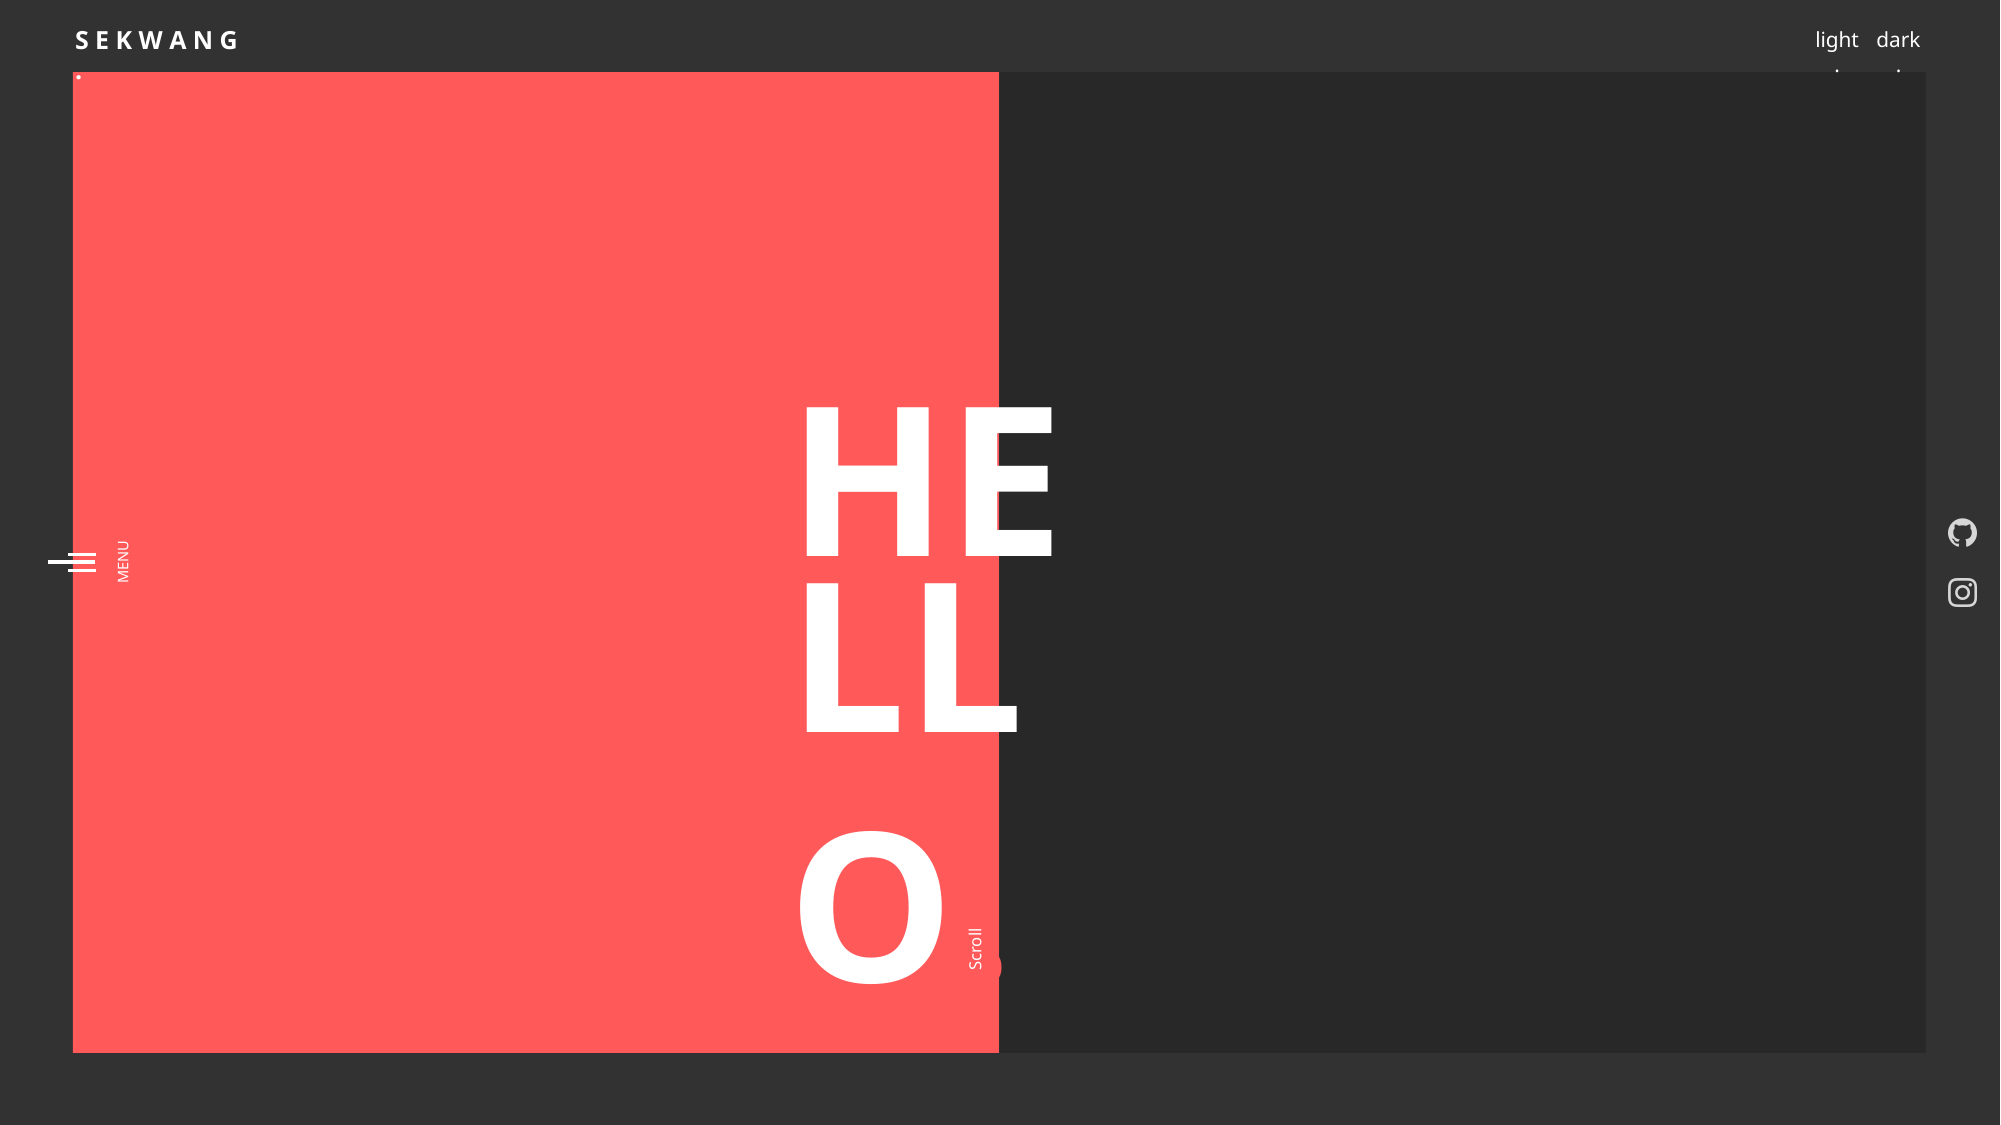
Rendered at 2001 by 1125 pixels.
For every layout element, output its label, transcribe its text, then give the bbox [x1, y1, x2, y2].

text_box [773, 340, 1224, 785]
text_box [48, 554, 97, 571]
picture [1948, 578, 1977, 607]
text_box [72, 72, 1926, 1053]
text_box S E K W A N G . [60, 17, 259, 92]
text_box light. [1799, 19, 1861, 72]
picture [1948, 518, 1977, 547]
text_box dark. [1861, 19, 1936, 84]
